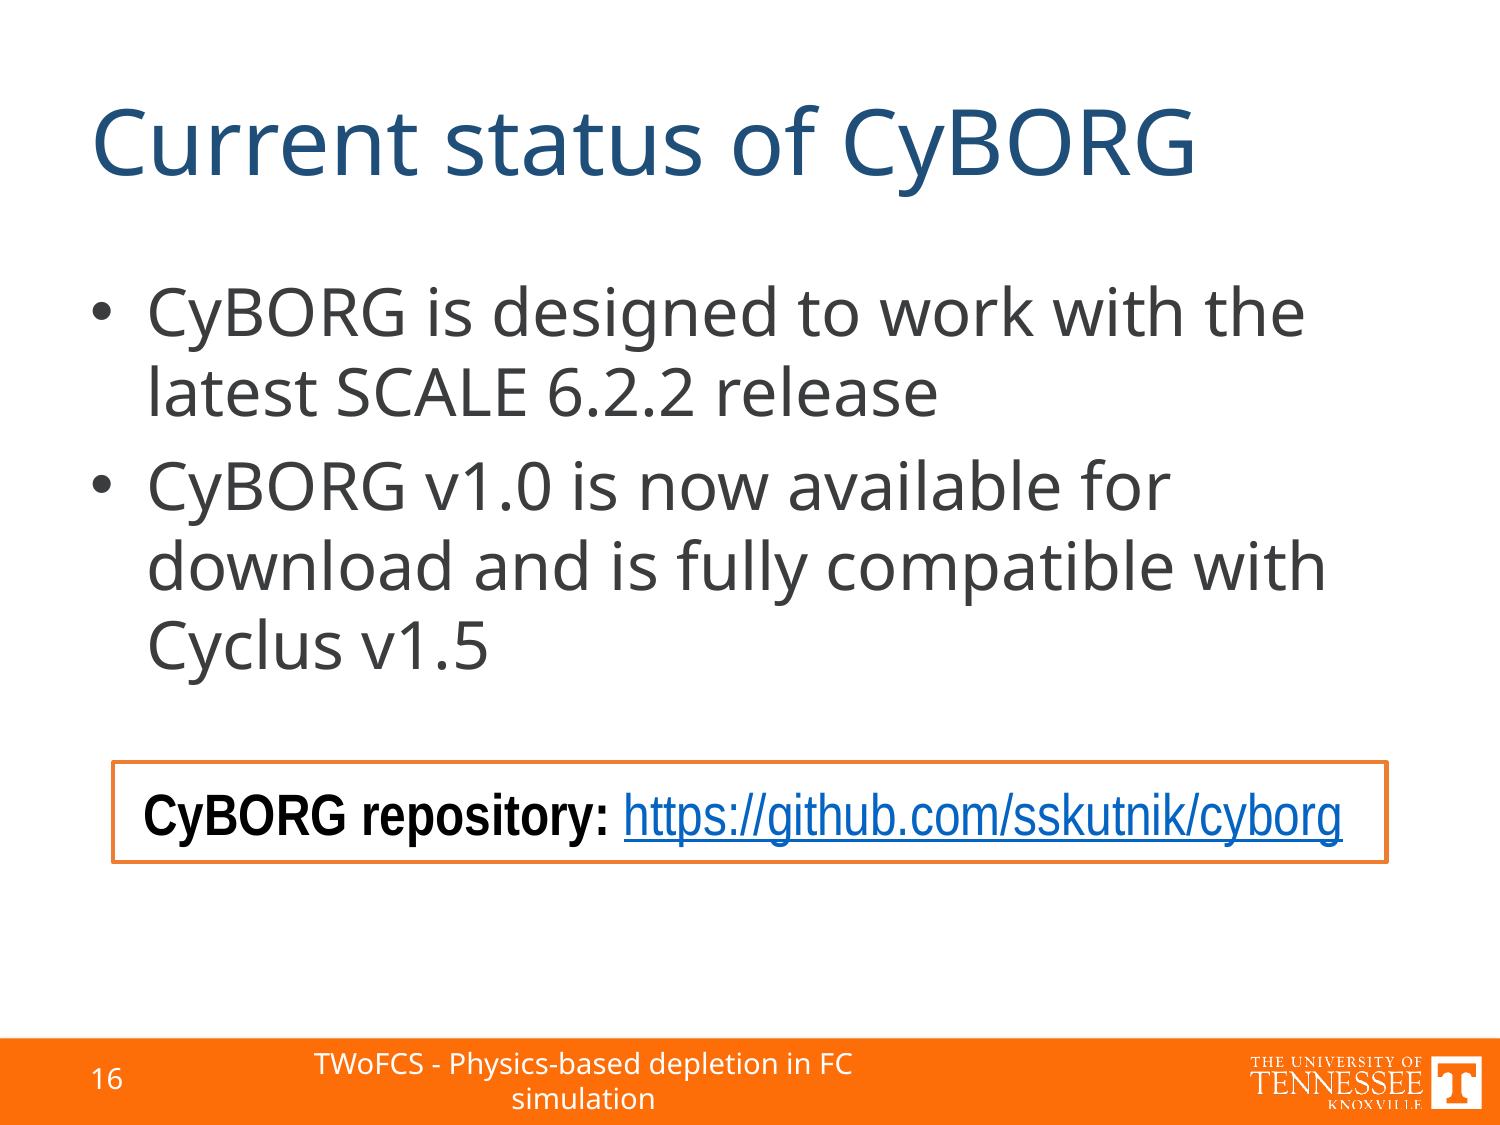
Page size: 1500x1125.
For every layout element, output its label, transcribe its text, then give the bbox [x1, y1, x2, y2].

text_box CyBORG repository: https://github.com/sskutnik/cyborg [111, 760, 1389, 864]
title Current status of CyBORG [75, 45, 1425, 233]
footer TWoFCS - Physics-based depletion in FC simulation [234, 1050, 933, 1111]
slide_number 16 [75, 1050, 195, 1111]
list CyBORG is designed to work with the latest SCALE 6.2.2 release CyBORG v1.0 is now available for download and is fully compatible with Cyclus v1.5 [75, 262, 1425, 1005]
